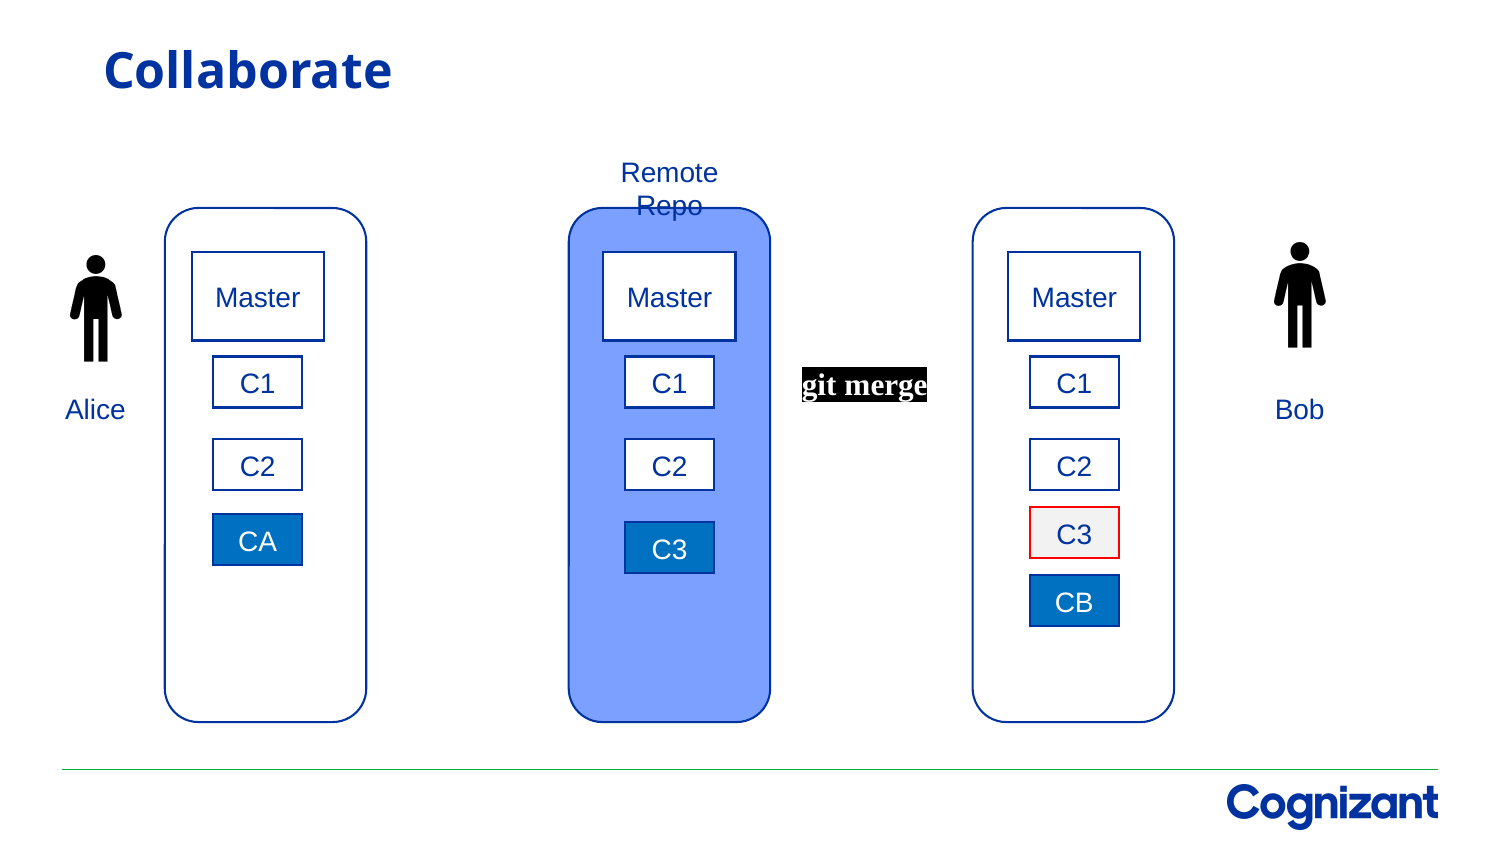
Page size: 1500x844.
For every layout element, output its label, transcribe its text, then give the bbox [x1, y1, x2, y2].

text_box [164, 207, 1175, 723]
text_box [25, 251, 165, 434]
text_box Remote Repo [568, 146, 771, 207]
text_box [1232, 238, 1367, 434]
title Collaborate [103, 44, 1384, 125]
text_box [1008, 251, 1141, 491]
picture [1227, 784, 1438, 830]
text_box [603, 251, 736, 491]
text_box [191, 251, 324, 491]
